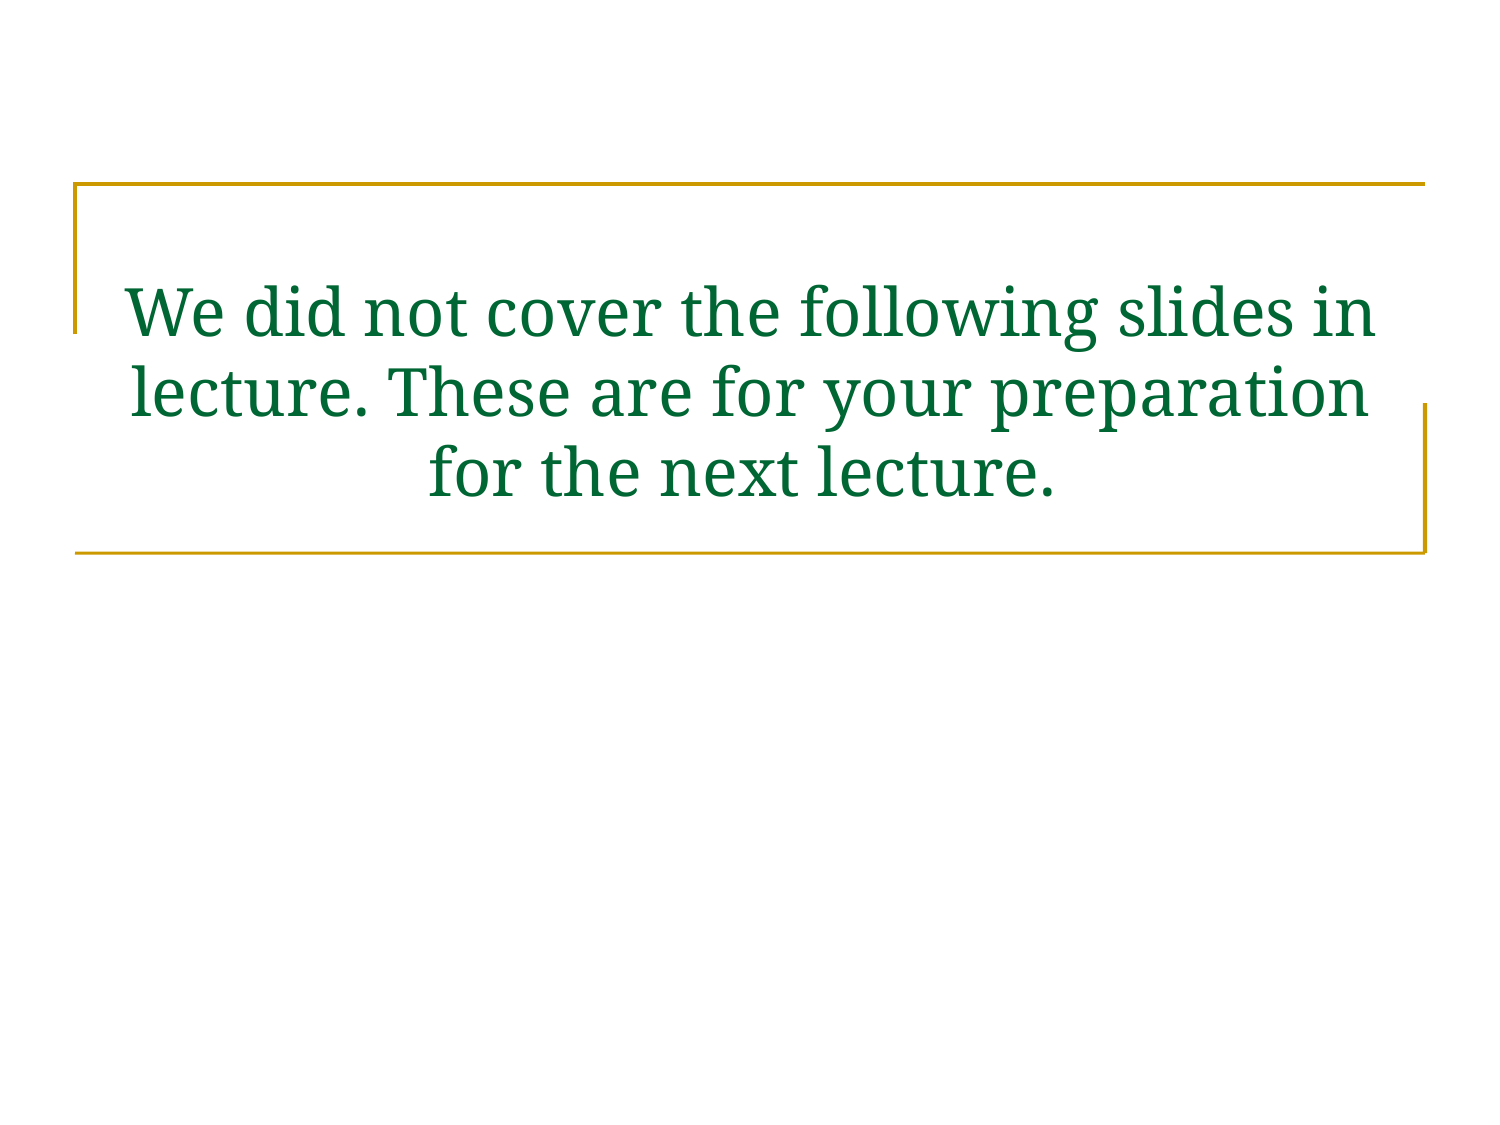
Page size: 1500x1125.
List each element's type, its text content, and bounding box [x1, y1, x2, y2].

title We did not cover the following slides in lecture. These are for your preparation for the next lecture. [60, 262, 1443, 545]
